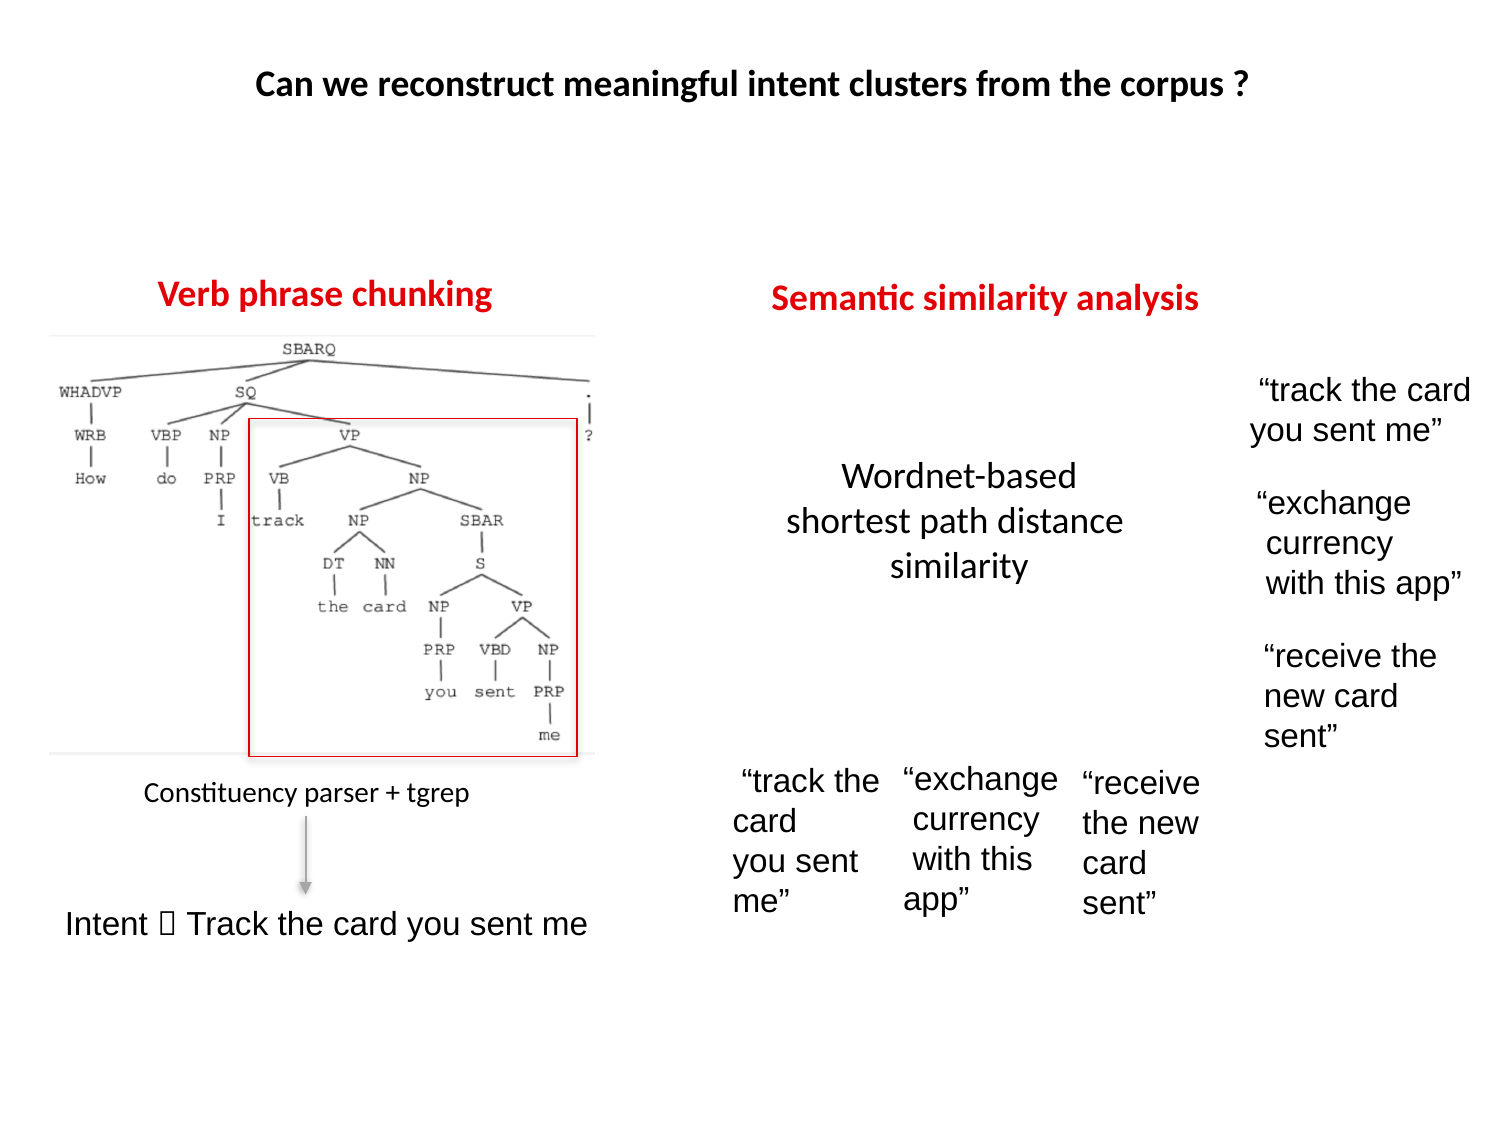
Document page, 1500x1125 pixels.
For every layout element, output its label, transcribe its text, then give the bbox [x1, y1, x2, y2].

text_box Semantic similarity analysis [756, 265, 1215, 326]
text_box Wordnet-based shortest path distance similarity [771, 443, 1148, 594]
text_box Intent  Track the card you sent me [49, 894, 604, 950]
text_box “track the card you sent me” [1235, 360, 1496, 456]
text_box “exchange currency with this app” [1241, 474, 1478, 609]
picture [48, 335, 596, 755]
text_box Can we reconstruct meaningful intent clusters from the corpus ? [240, 51, 1267, 112]
text_box Constituency parser + tgrep [129, 765, 485, 816]
text_box “receive the new card sent” [1249, 627, 1487, 762]
text_box “track the card you sent me” [717, 751, 897, 926]
text_box “exchange currency with this app” [888, 749, 1089, 925]
text_box “receive the new card sent” [1067, 753, 1220, 929]
text_box Verb phrase chunking [142, 261, 508, 322]
